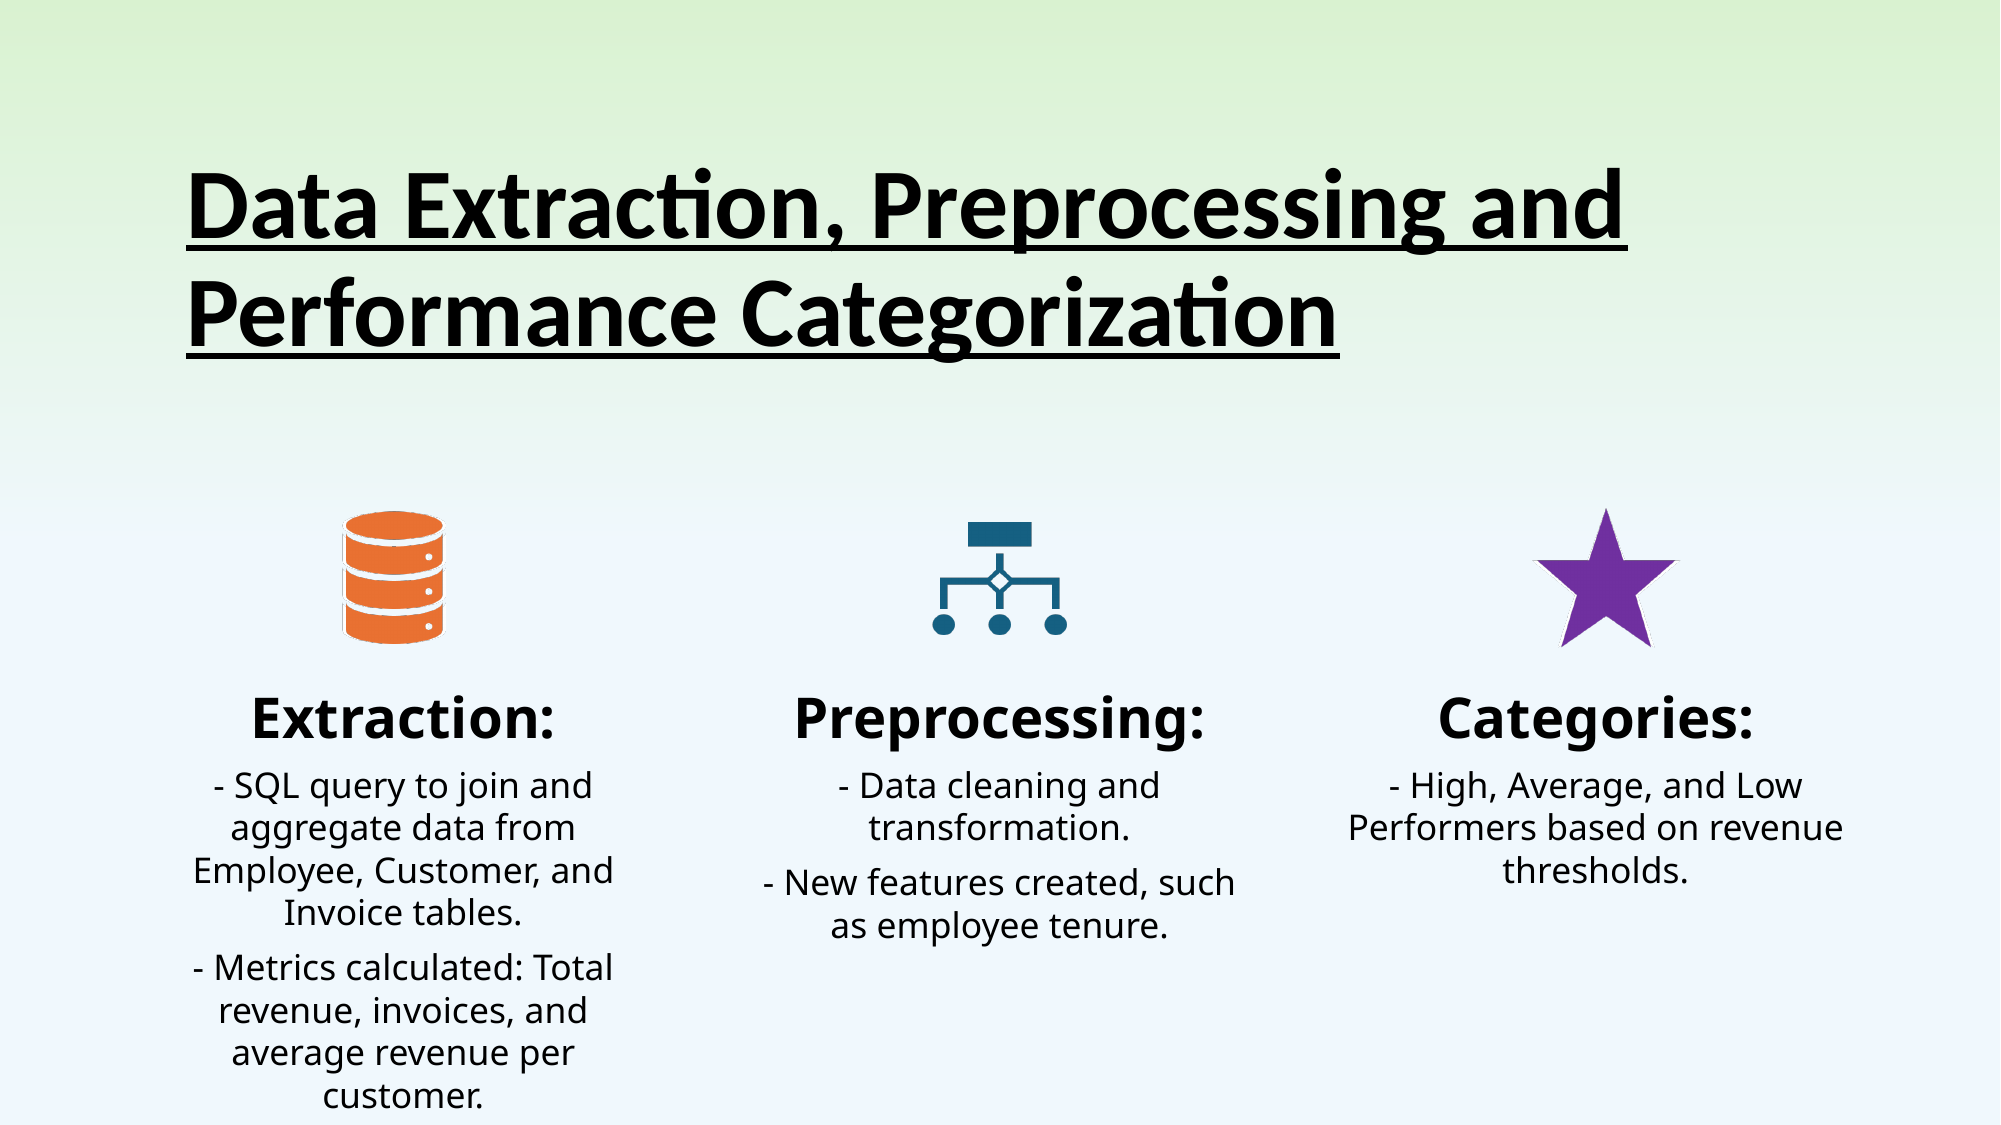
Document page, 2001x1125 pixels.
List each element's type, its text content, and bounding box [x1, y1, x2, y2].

picture [310, 494, 478, 662]
picture [1522, 494, 1690, 662]
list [147, 494, 1852, 1022]
title Data Extraction, Preprocessing and Performance Categorization [171, 132, 1840, 388]
